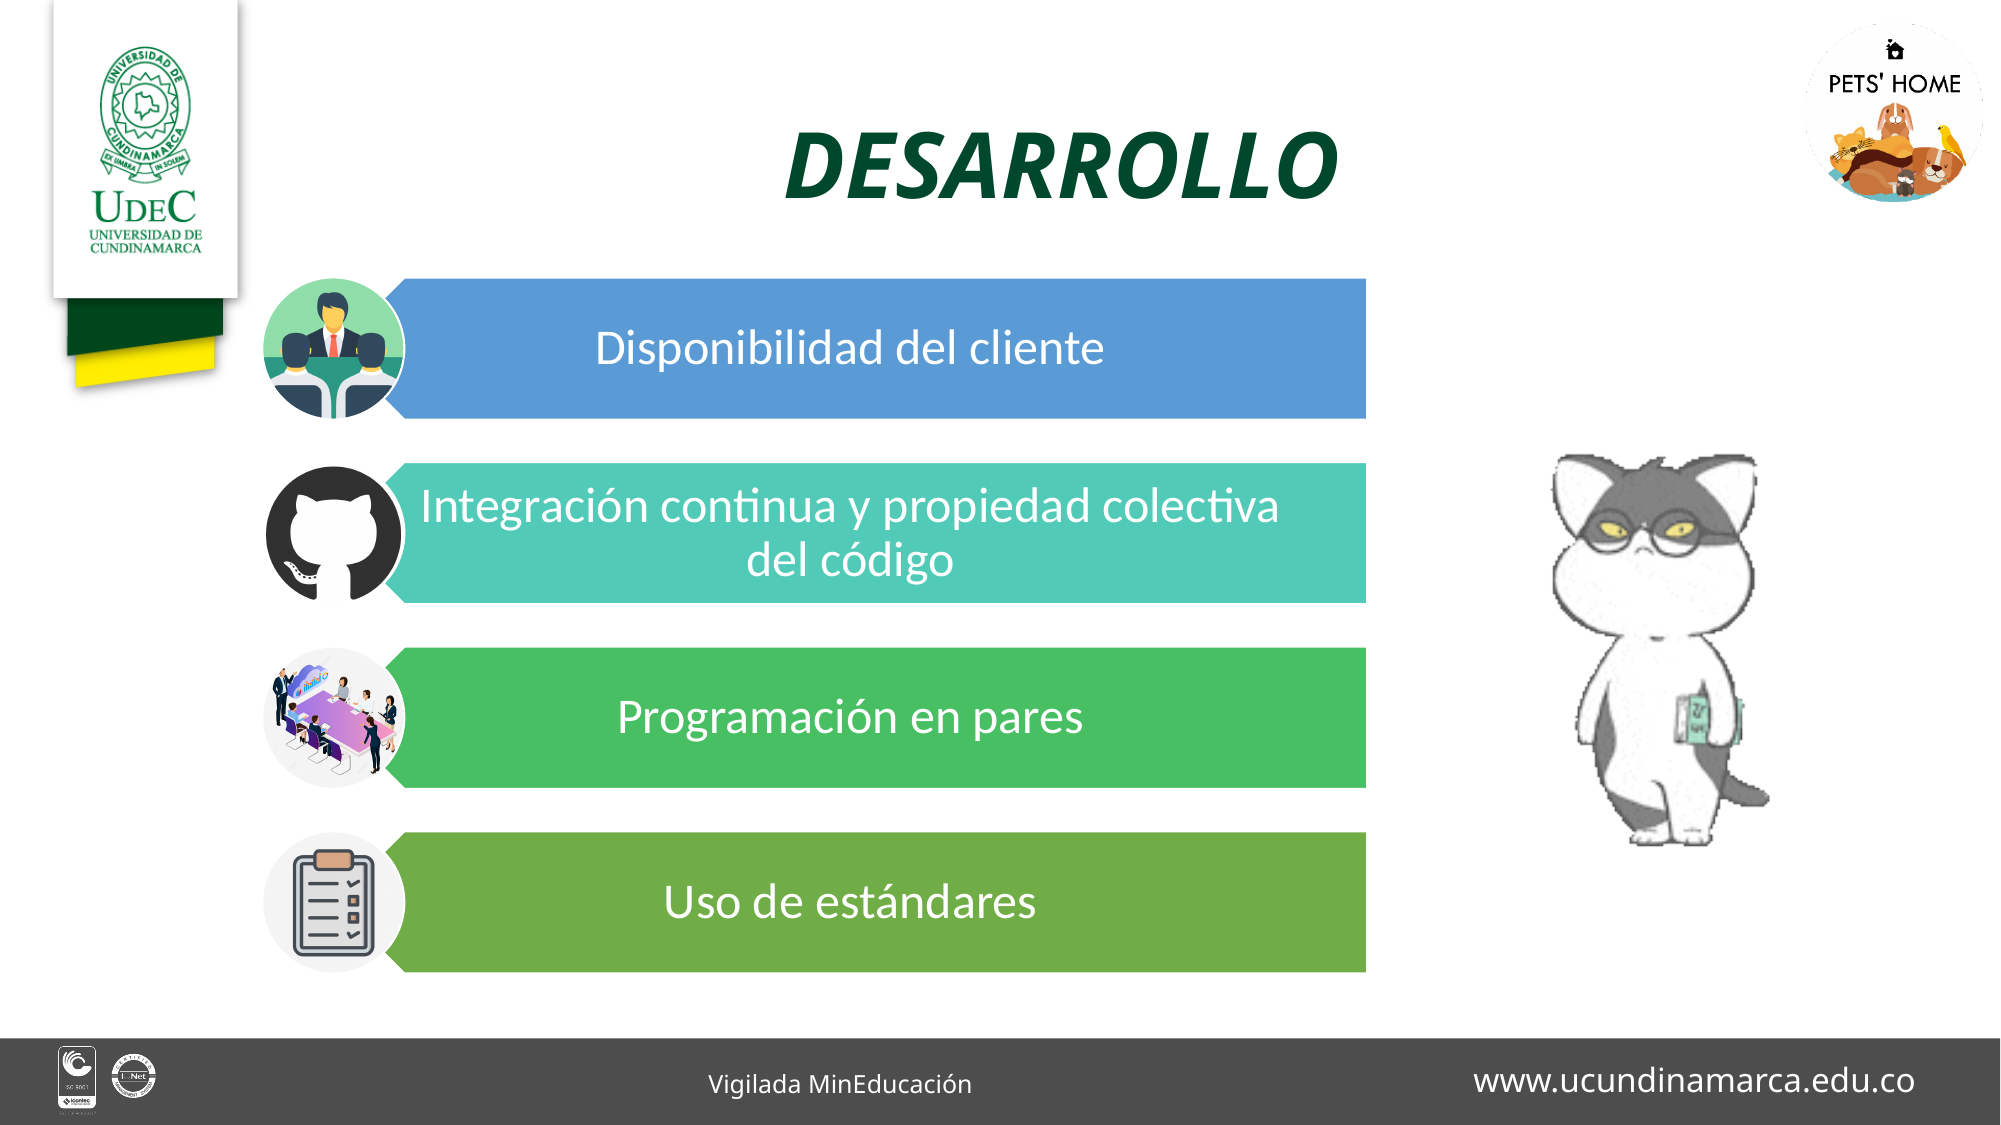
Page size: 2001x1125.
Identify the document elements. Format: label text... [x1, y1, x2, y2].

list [37, 277, 1593, 974]
title DESARROLLO [382, 59, 1743, 278]
picture [0, 0, 2001, 1125]
